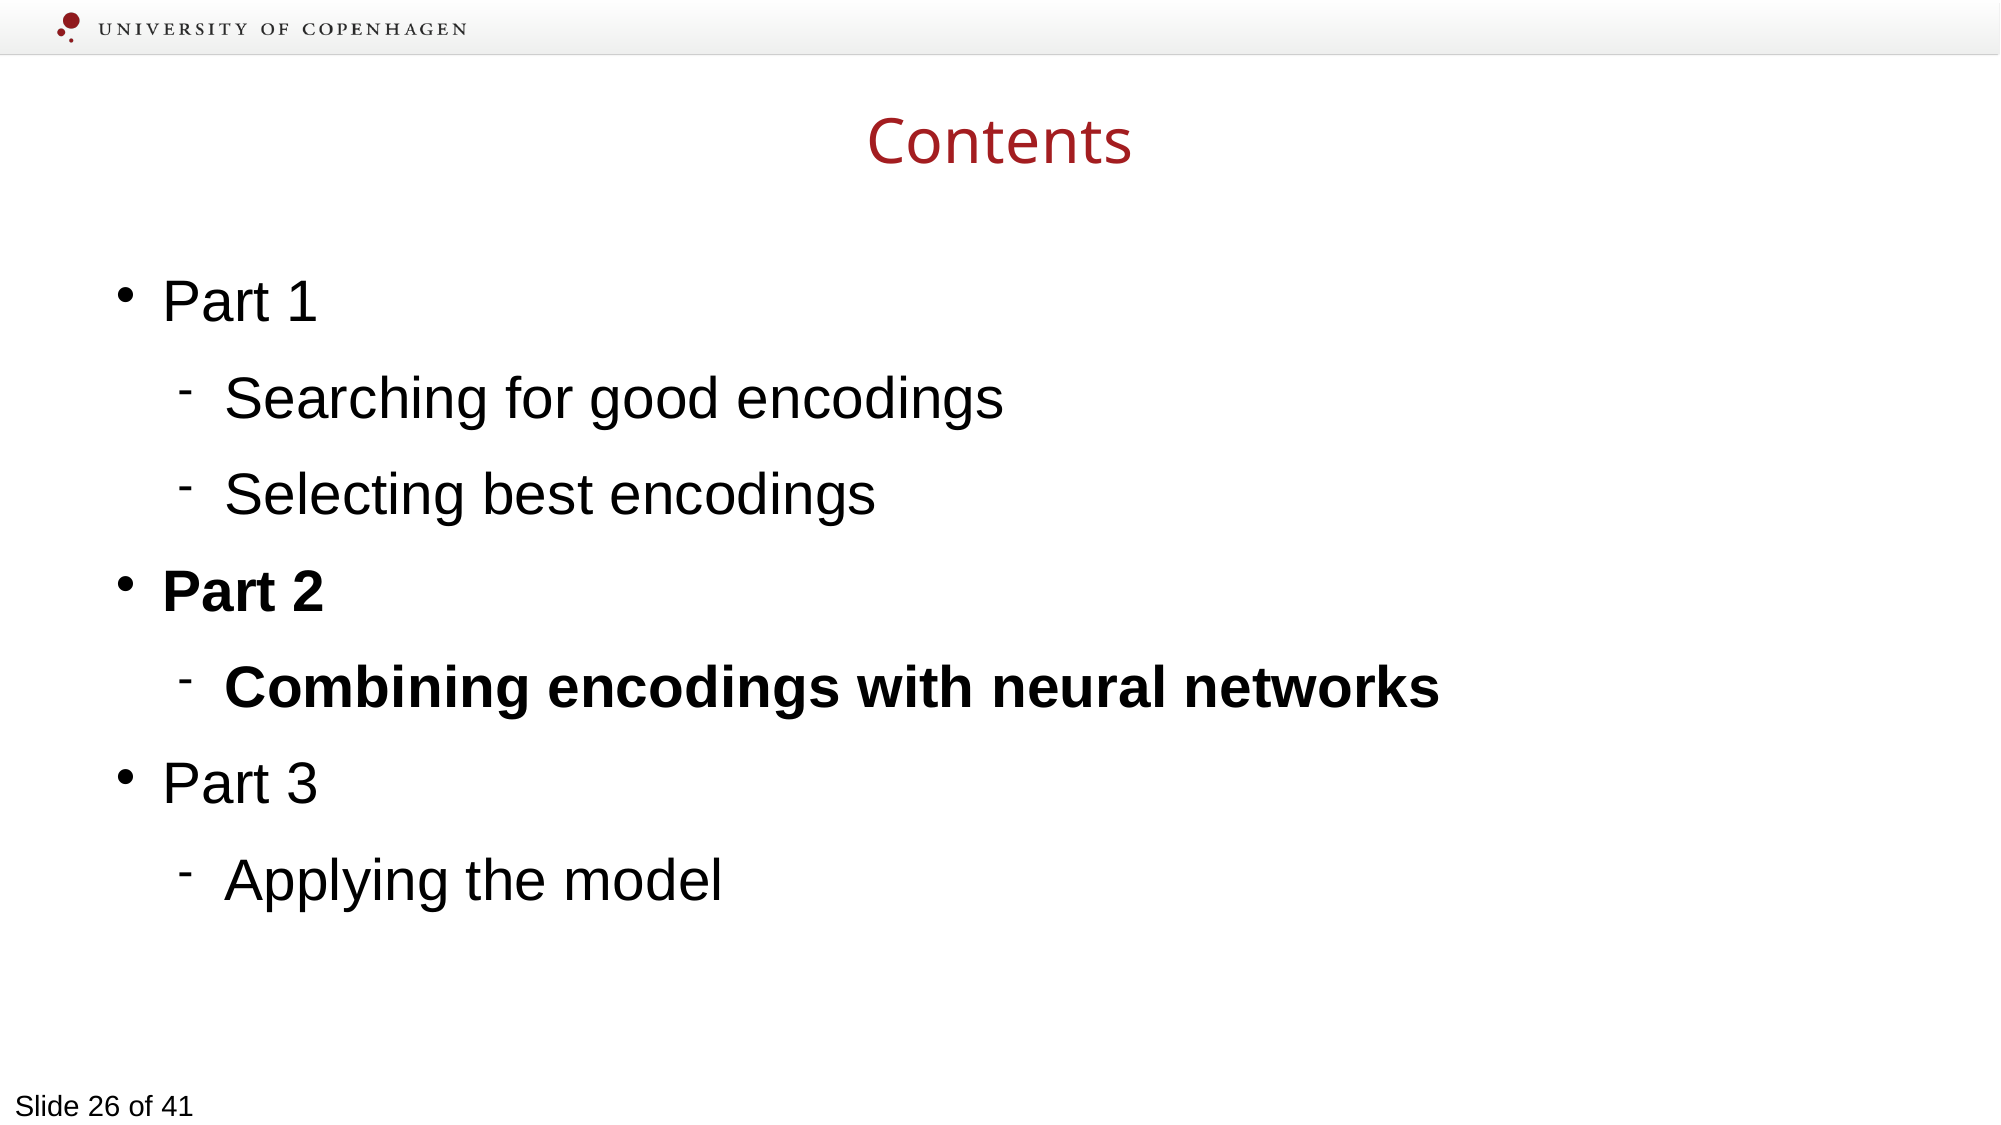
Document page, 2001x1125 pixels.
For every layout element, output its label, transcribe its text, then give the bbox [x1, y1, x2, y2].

text_box Part 1 Searching for good encodings Selecting best encodings Part 2 Combining encodings with neural networks Part 3 Applying the model [99, 263, 1900, 916]
text_box Contents [99, 44, 1900, 233]
text_box [96, 101, 1903, 243]
picture [92, 15, 474, 41]
